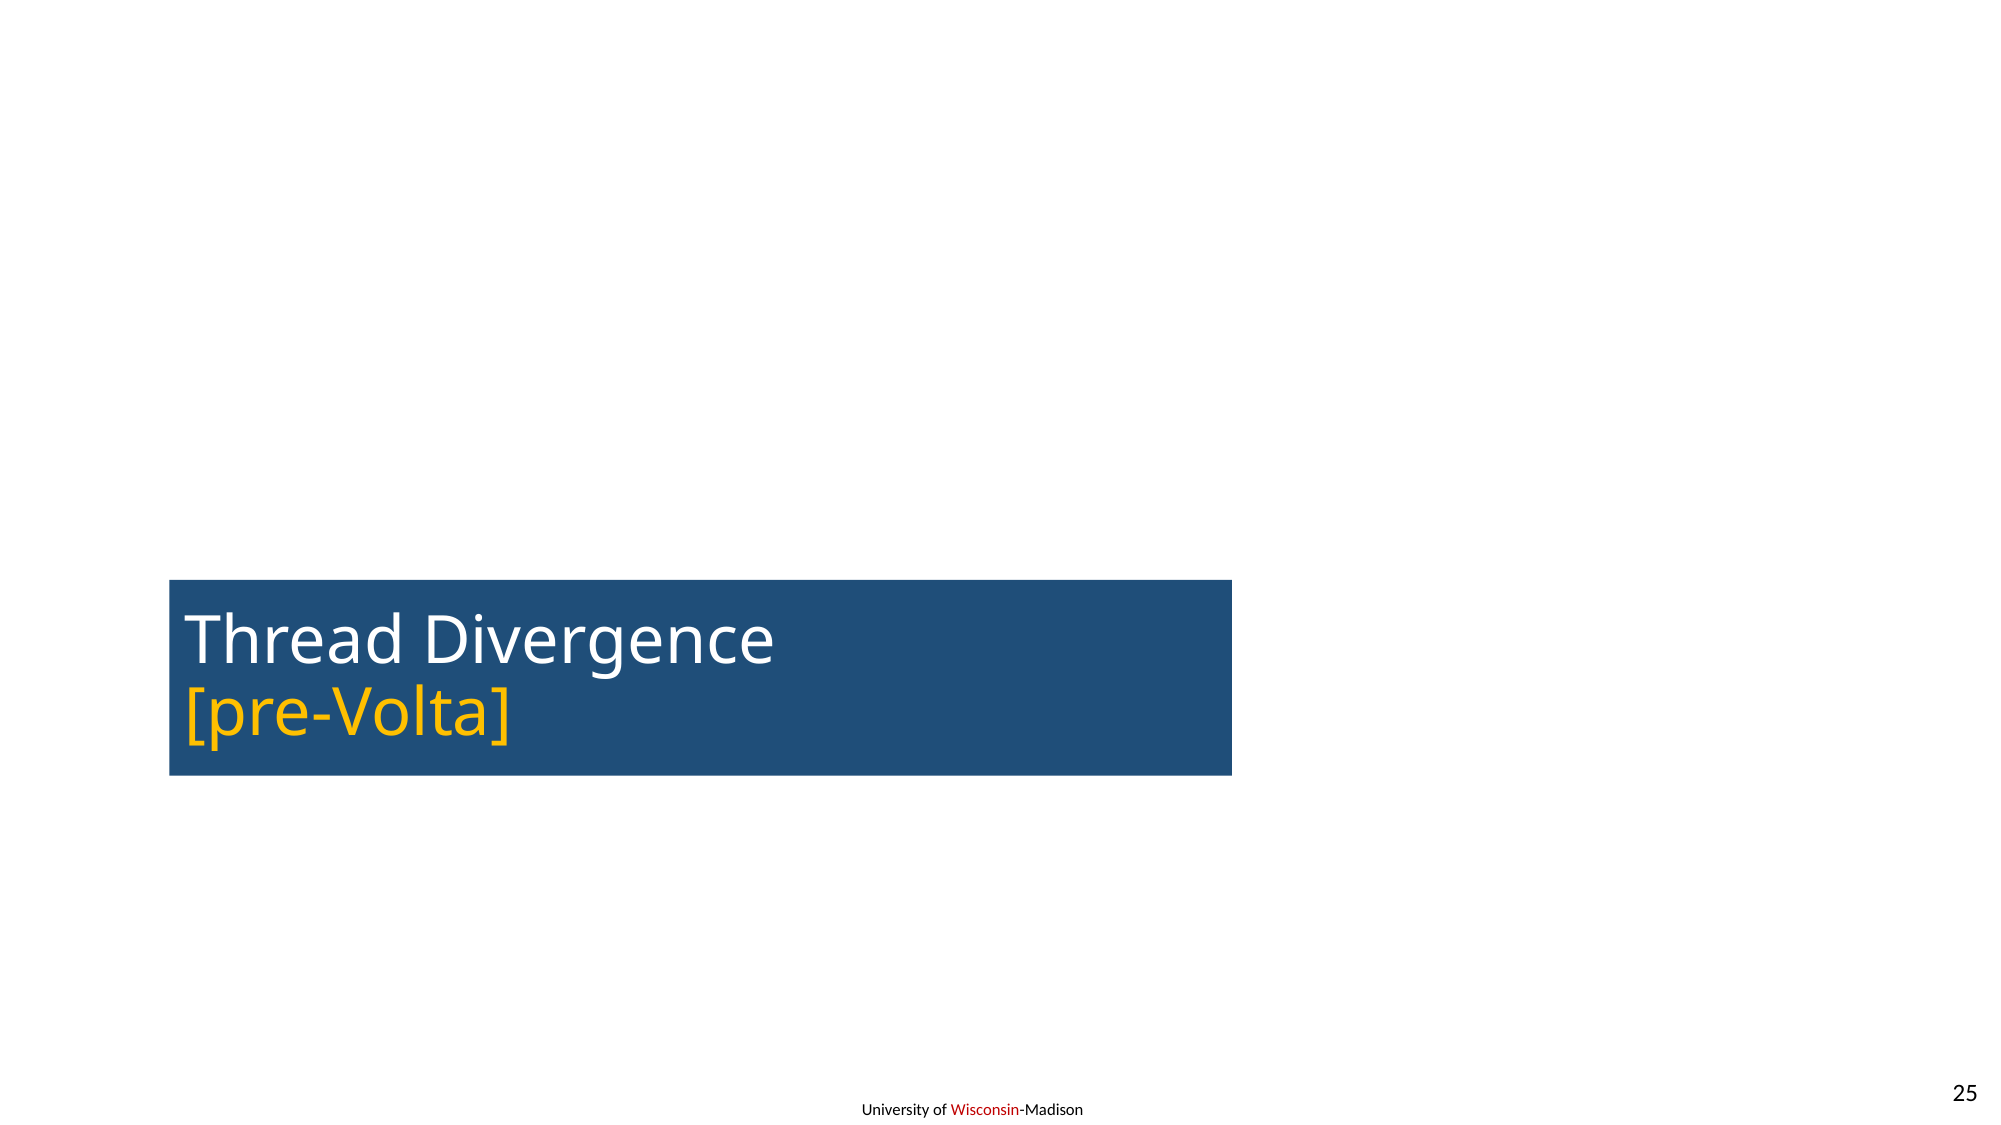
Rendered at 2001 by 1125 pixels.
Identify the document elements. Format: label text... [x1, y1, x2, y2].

text_box Thread Divergence [pre-Volta] [169, 579, 1232, 776]
slide_number 25 [1879, 1069, 1994, 1114]
